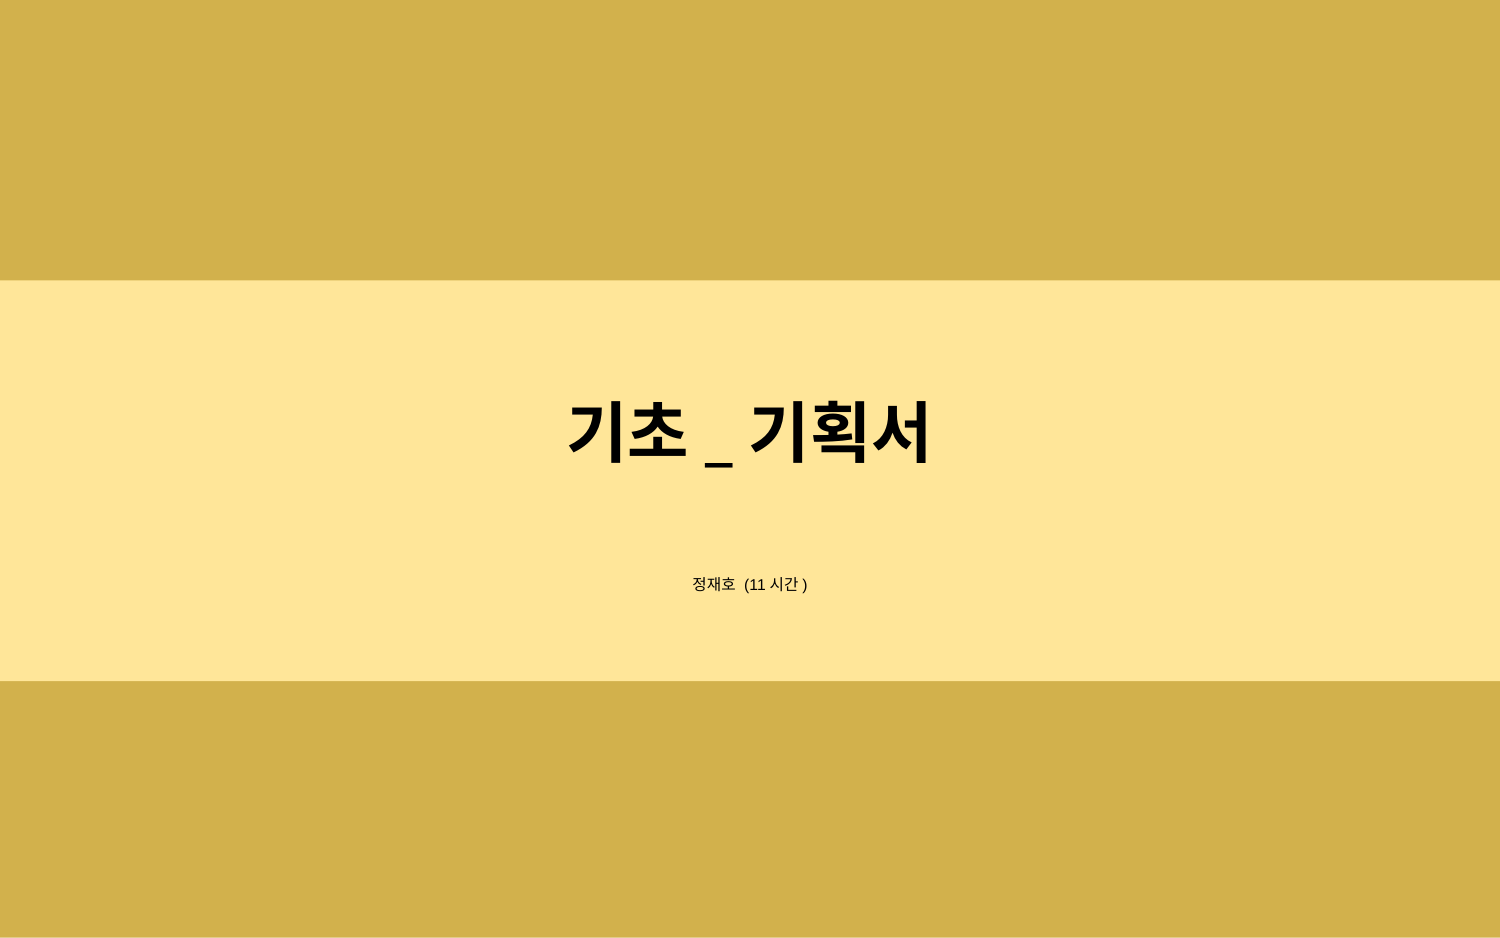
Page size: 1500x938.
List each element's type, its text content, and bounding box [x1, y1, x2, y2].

title 기초_기획서 [187, 352, 1313, 480]
subtitle 정재호 (11시간) [187, 567, 1313, 634]
